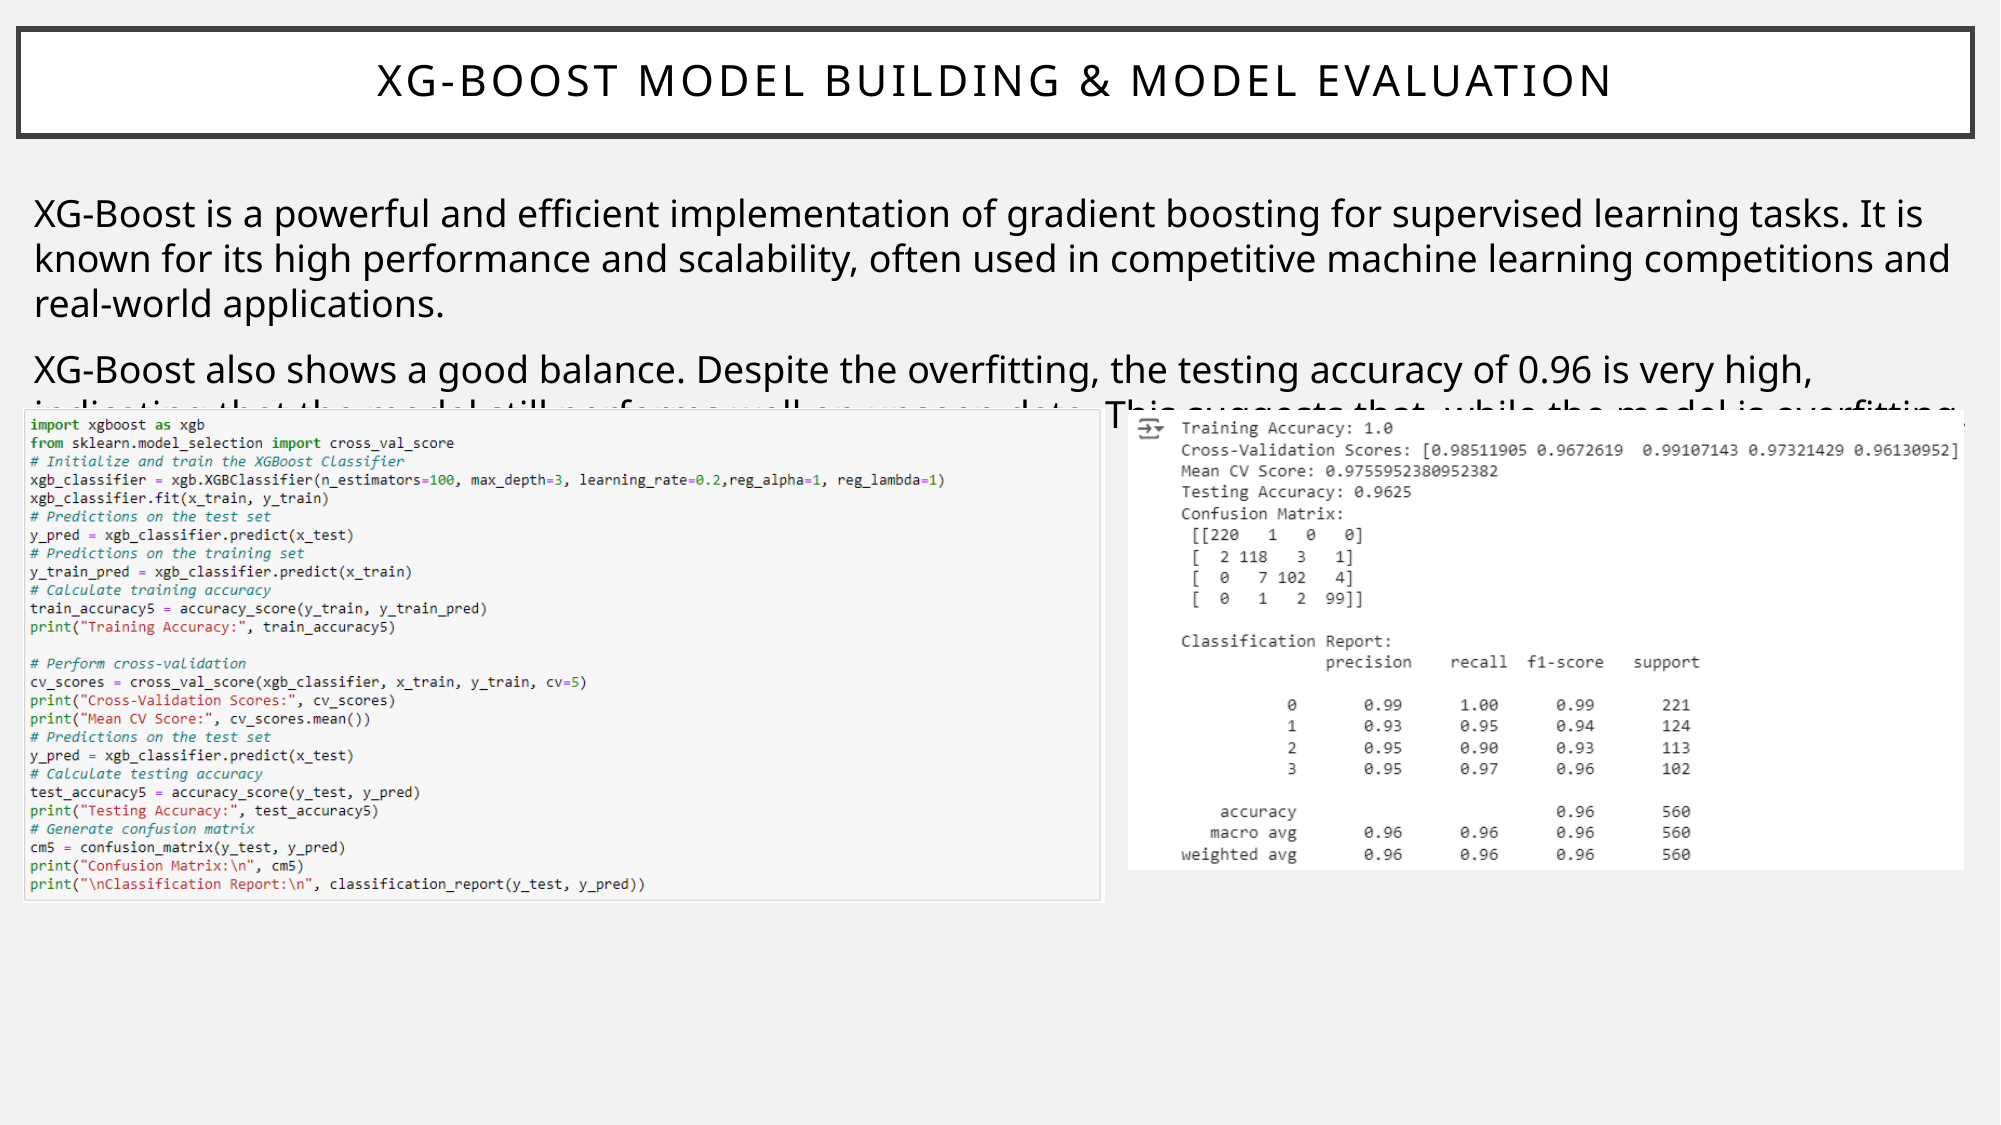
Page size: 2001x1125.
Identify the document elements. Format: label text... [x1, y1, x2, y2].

title XG-Boost Model Building & Model Evaluation [16, 26, 1975, 139]
list XG-Boost is a powerful and efficient implementation of gradient boosting for supervised learning tasks. It is known for its high performance and scalability, often used in competitive machine learning competitions and real-world applications. XG-Boost also shows a good balance. Despite the overfitting, the testing accuracy of 0.96 is very high, indicating that the model still performs well on unseen data. This suggests that, while the model is overfitting, it retains a strong predictive power. [18, 182, 1988, 439]
picture [1127, 410, 1964, 870]
picture [23, 408, 1105, 903]
